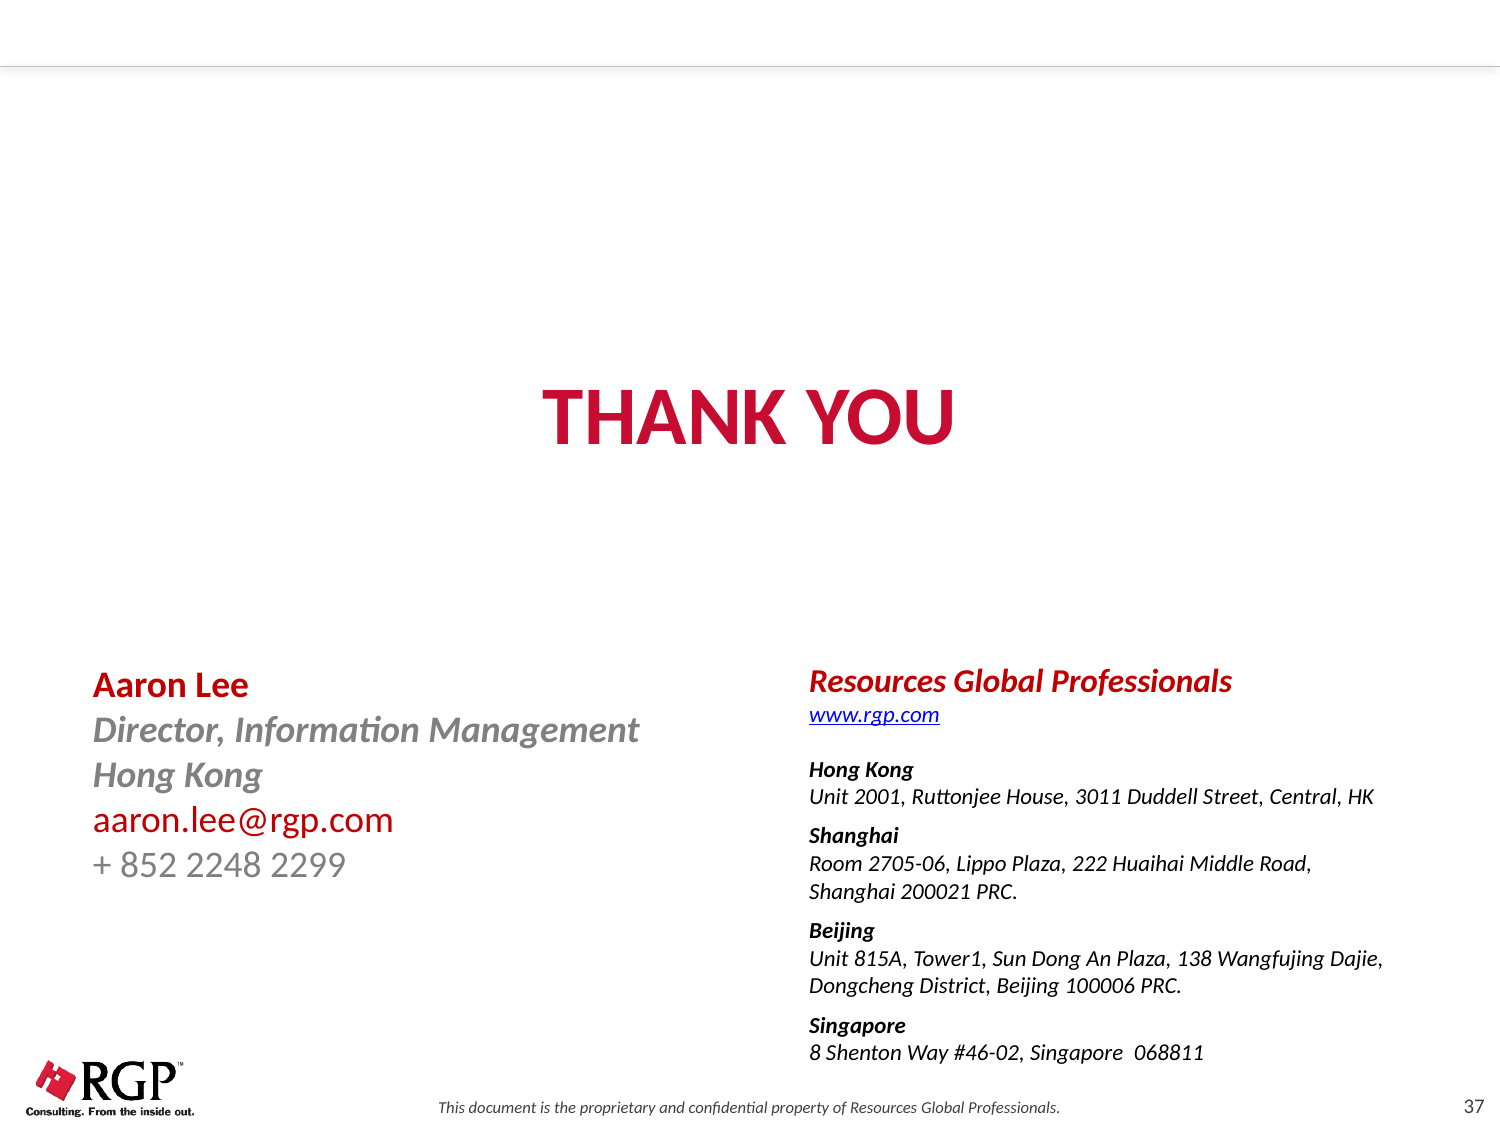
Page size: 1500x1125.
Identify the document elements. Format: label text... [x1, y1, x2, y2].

picture [26, 1060, 194, 1117]
text_box Resources Global Professionals www.rgp.com Hong Kong Unit 2001, Ruttonjee House, 3011 Duddell Street, Central, HK Shanghai Room 2705-06, Lippo Plaza, 222 Huaihai Middle Road, Shanghai 200021 PRC. Beijing Unit 815A, Tower1, Sun Dong An Plaza, 138 Wangfujing Dajie, Dongcheng District, Beijing 100006 PRC. Singapore 8 Shenton Way #46-02, Singapore 068811 [795, 652, 1441, 1073]
text_box Aaron Lee Director, Information Management Hong Kong aaron.lee@rgp.com + 852 2248 2299 [78, 652, 713, 892]
text_box THANK YOU [528, 353, 972, 469]
